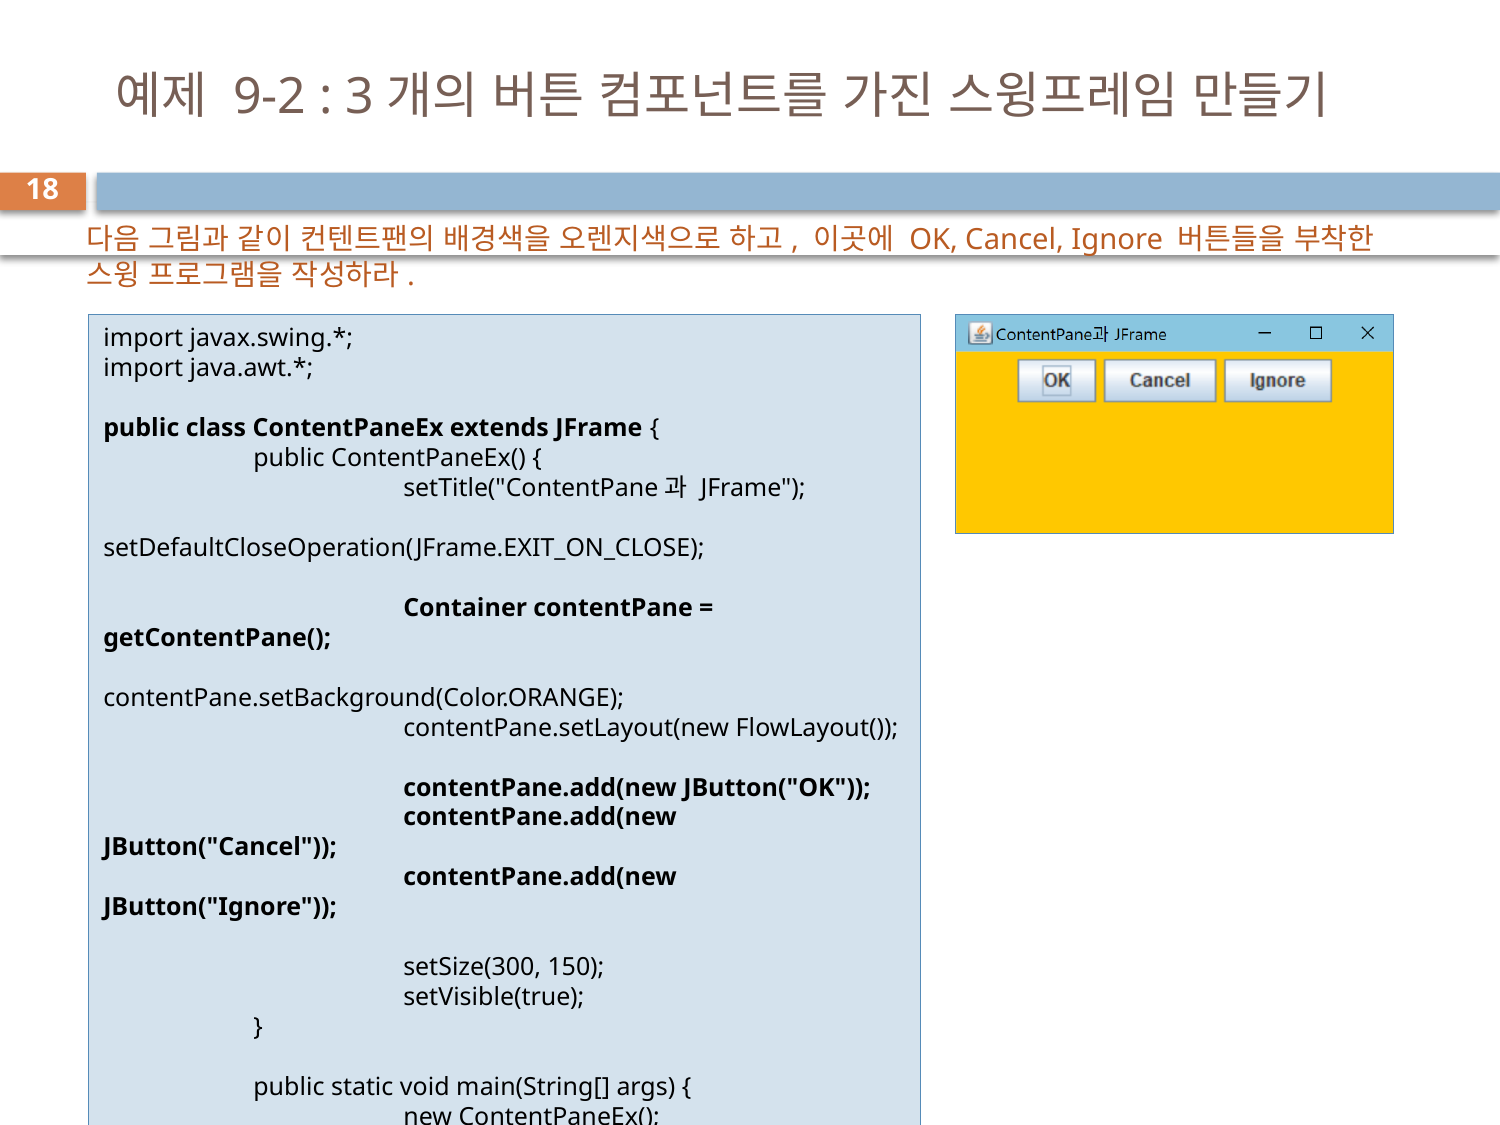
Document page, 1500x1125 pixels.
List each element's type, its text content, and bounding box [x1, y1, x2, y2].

slide_number 18 [0, 170, 87, 211]
title 예제 9-2 : 3개의 버튼 컴포넌트를 가진 스윙프레임 만들기 [100, 37, 1438, 149]
text_box 다음 그림과 같이 컨텐트팬의 배경색을 오렌지색으로 하고, 이곳에 OK, Cancel, Ignore 버튼들을 부착한 스윙 프로그램을 작성하라. [71, 213, 1424, 299]
picture [954, 314, 1394, 534]
text_box import javax.swing.*; import java.awt.*; public class ContentPaneEx extends JFrame { public ContentPaneEx() { setTitle("ContentPane과 JFrame"); setDefaultCloseOperation(JFrame.EXIT_ON_CLOSE); Container contentPane = getContentPane(); contentPane.setBackground(Color.ORANGE); contentPane.setLayout(new FlowLayout()); contentPane.add(new JButton("OK")); contentPane.add(new JButton("Cancel")); contentPane.add(new JButton("Ignore")); setSize(300, 150); setVisible(true); } public static void main(String[] args) { new ContentPaneEx(); } } [88, 314, 921, 1125]
